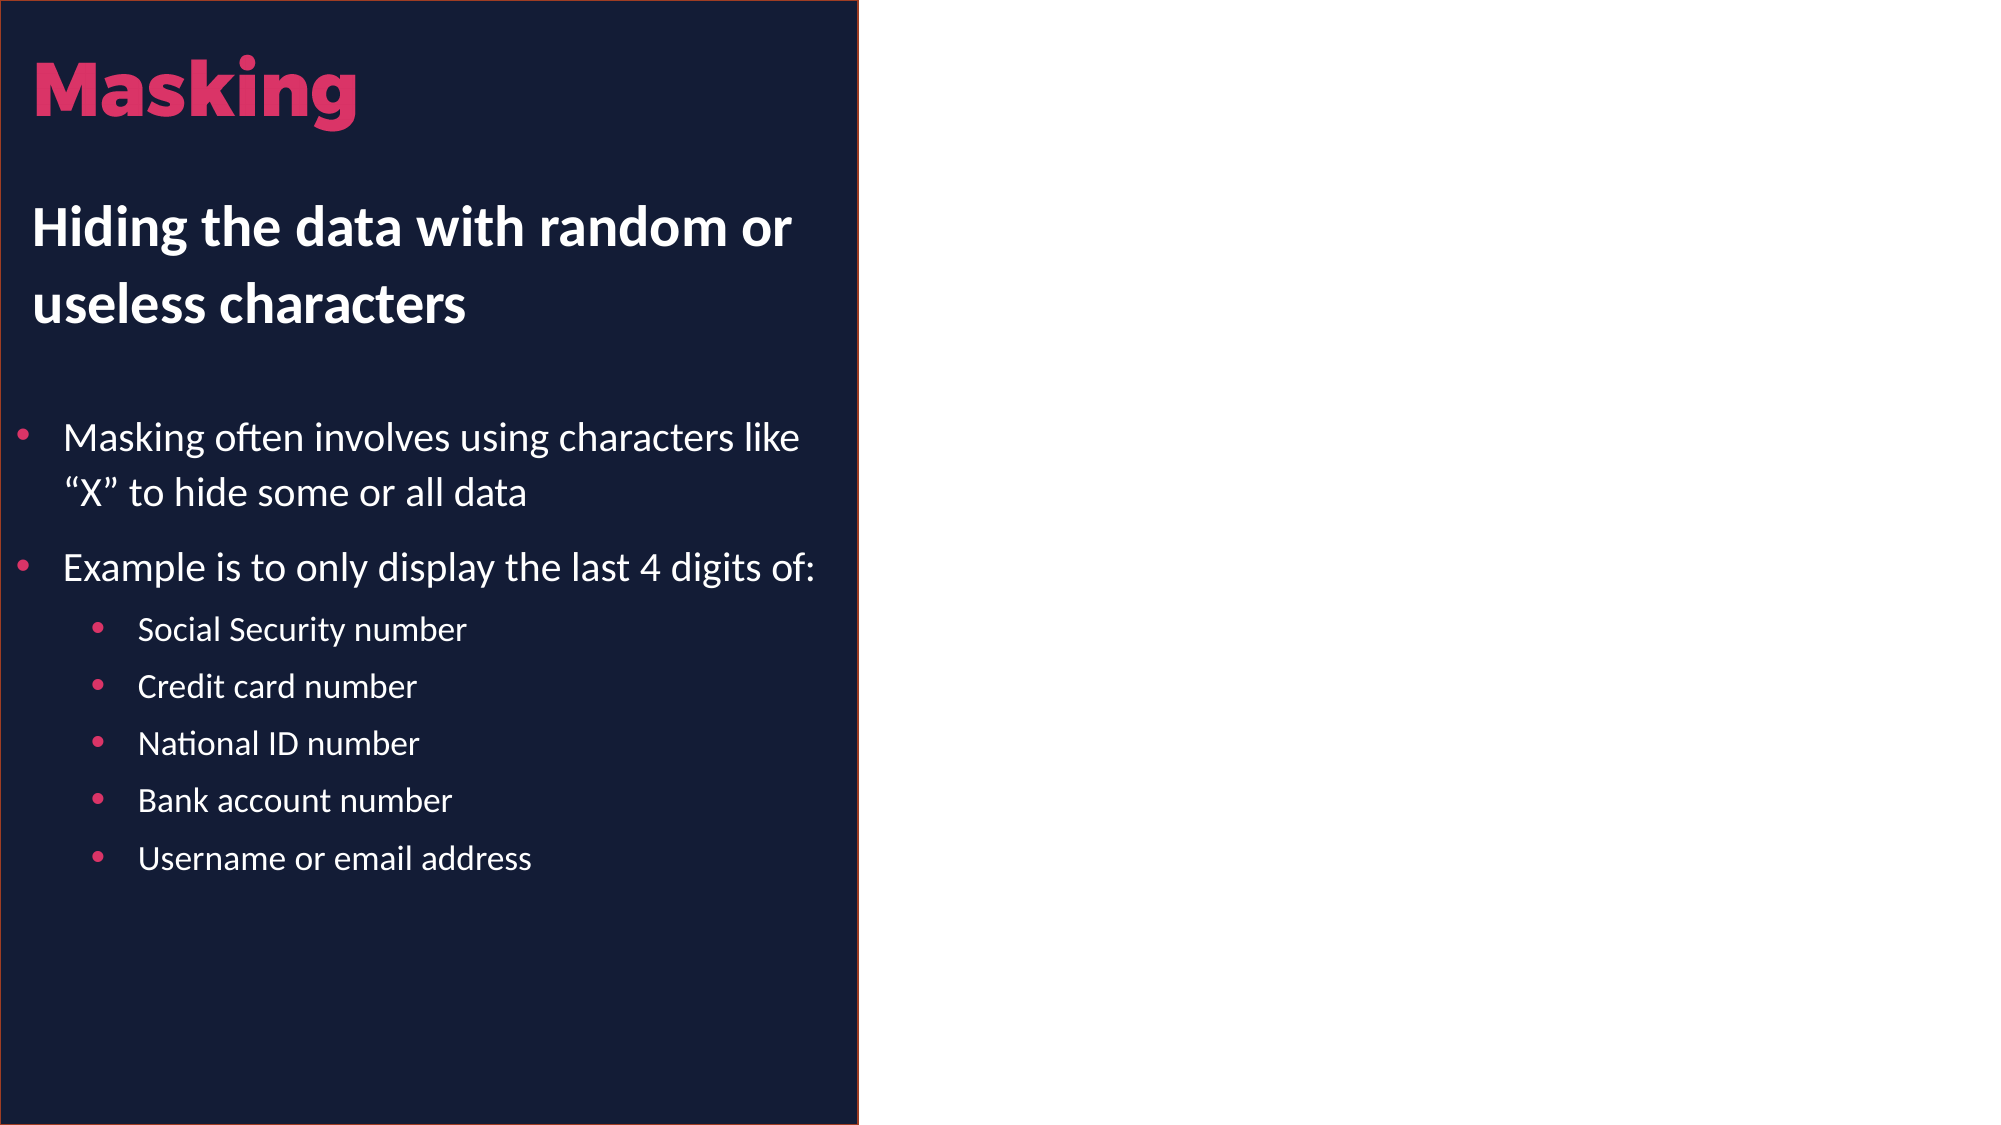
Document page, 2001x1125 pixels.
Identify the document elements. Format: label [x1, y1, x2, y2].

text_box [0, 0, 860, 1125]
